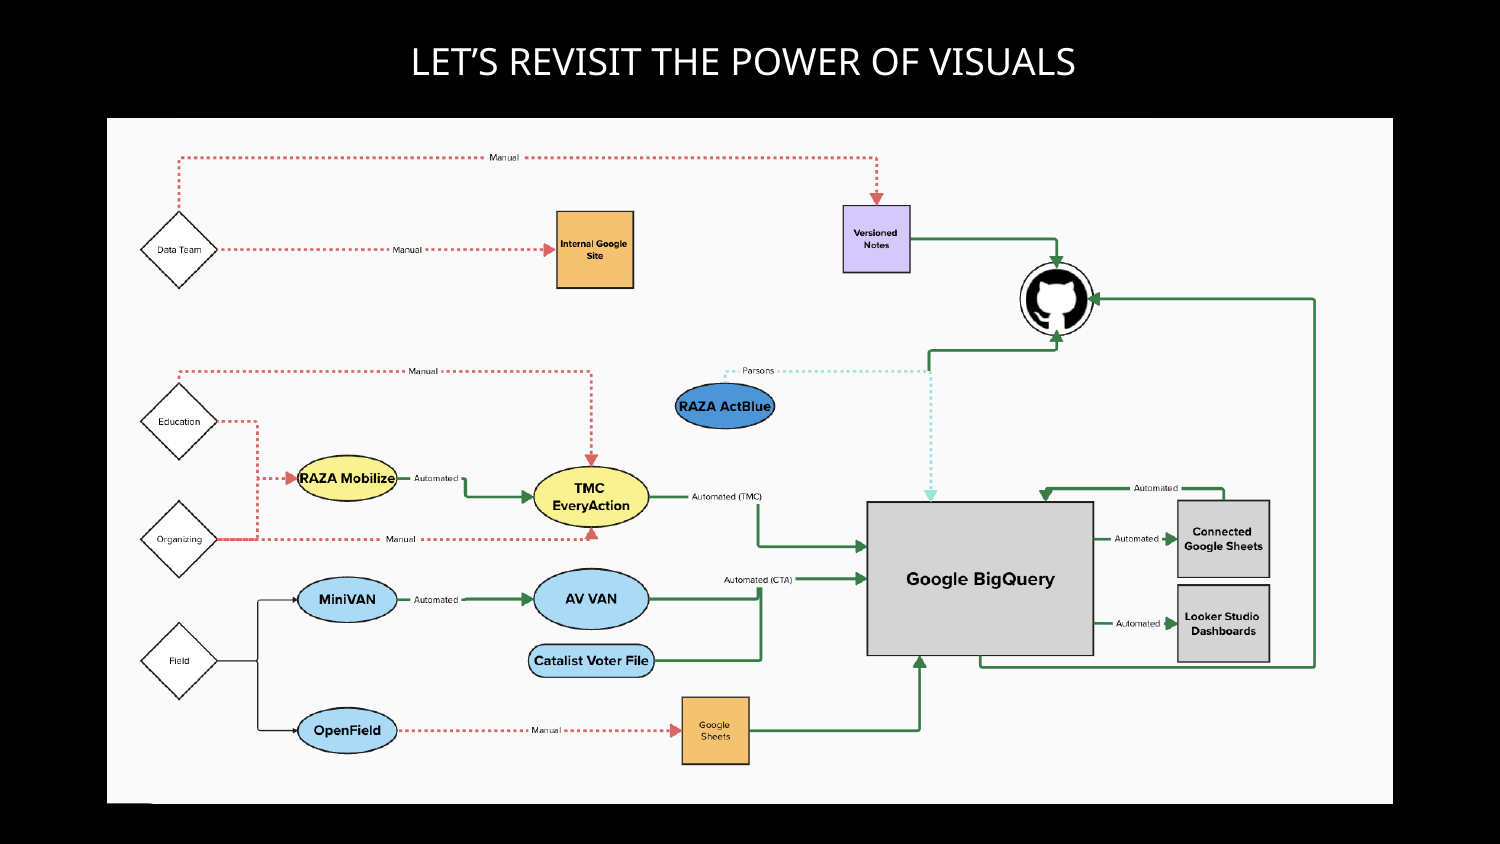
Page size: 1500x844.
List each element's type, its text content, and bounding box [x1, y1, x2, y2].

picture [106, 118, 1394, 804]
text_box LET’S REVISIT THE POWER OF VISUALS [135, 22, 1352, 103]
